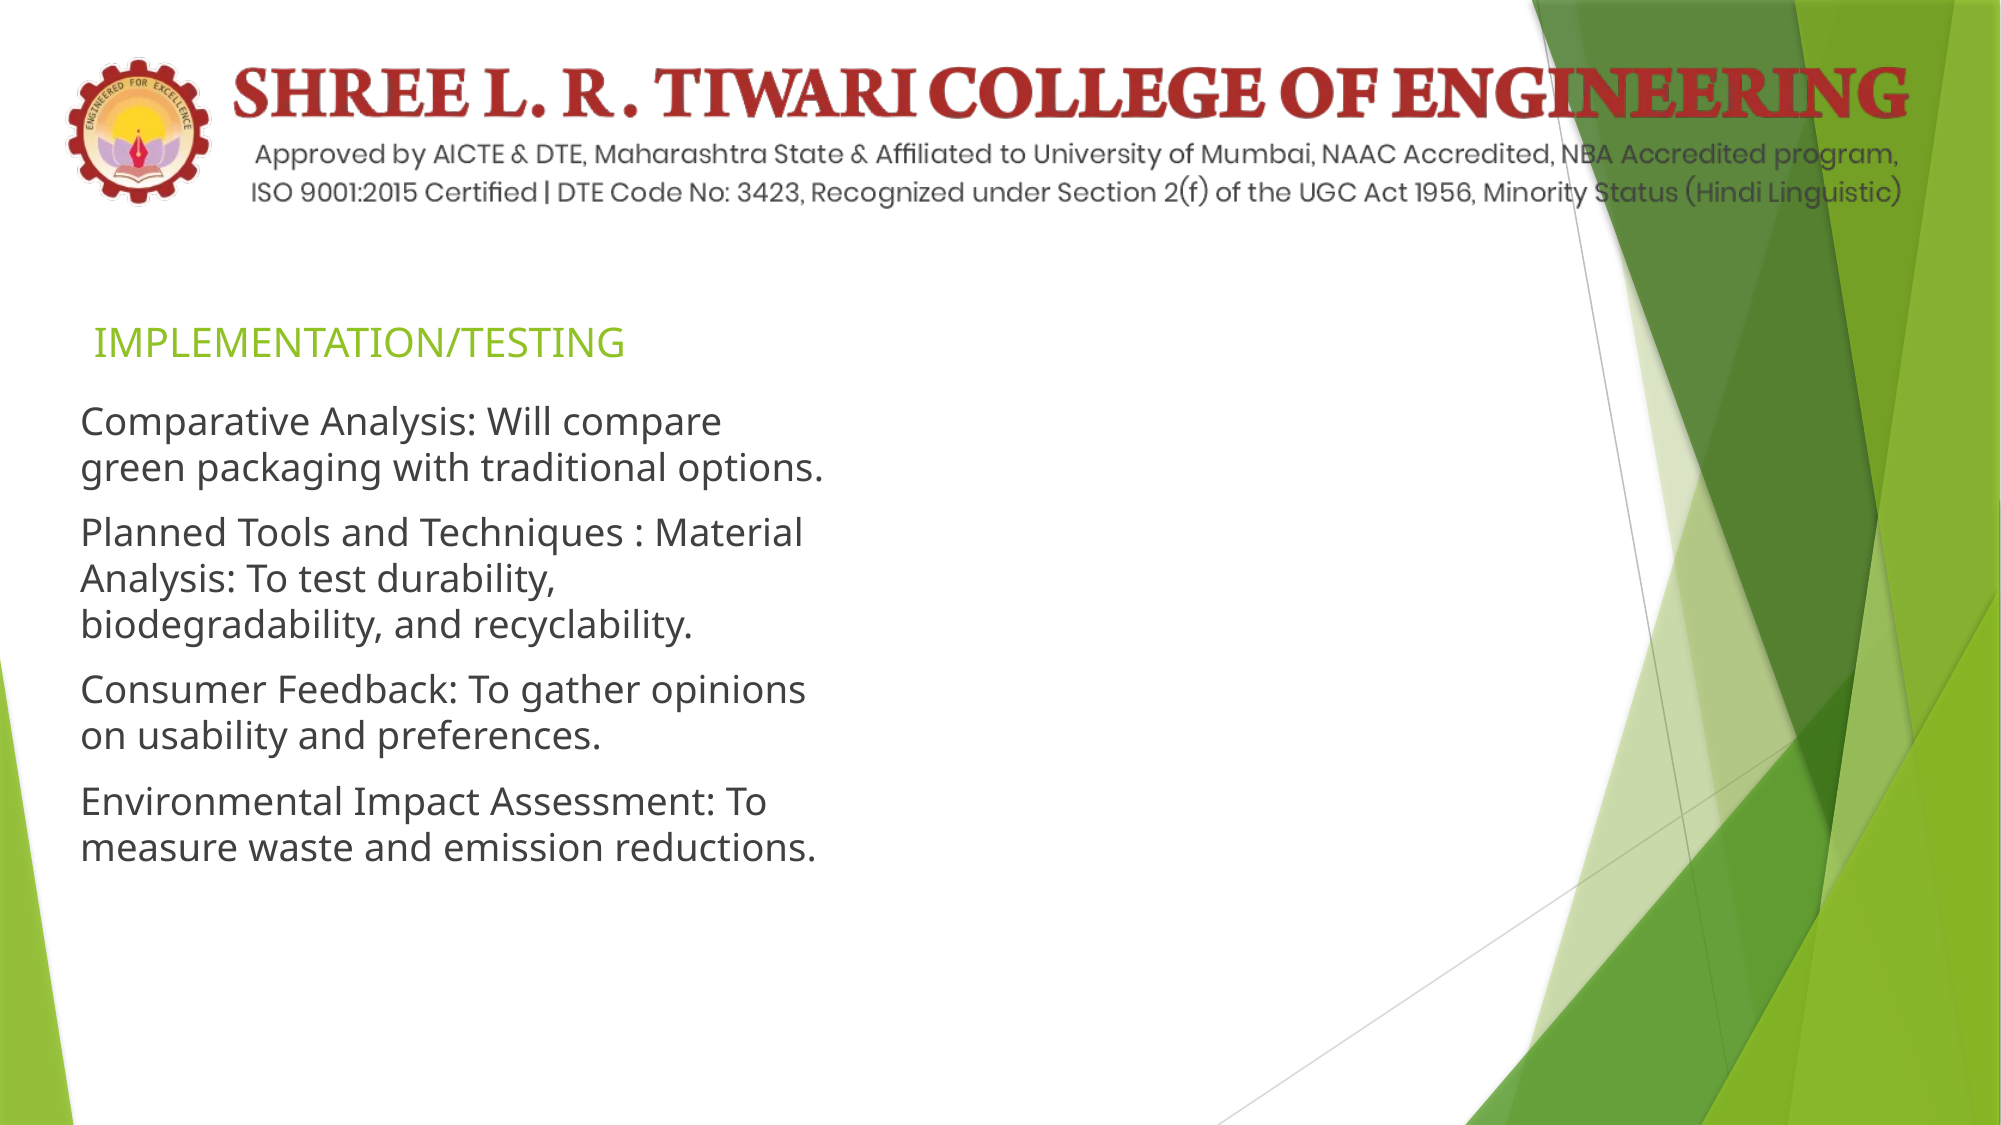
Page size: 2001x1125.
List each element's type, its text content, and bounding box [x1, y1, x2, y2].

picture [43, 24, 1957, 252]
list Comparative Analysis: Will compare green packaging with traditional options. Planned Tools and Techniques : Material Analysis: To test durability, biodegradability, and recyclability. Consumer Feedback: To gather opinions on usability and preferences. Environmental Impact Assessment: To measure waste and emission reductions. [64, 337, 844, 931]
title IMPLEMENTATION/TESTING [78, 308, 746, 337]
